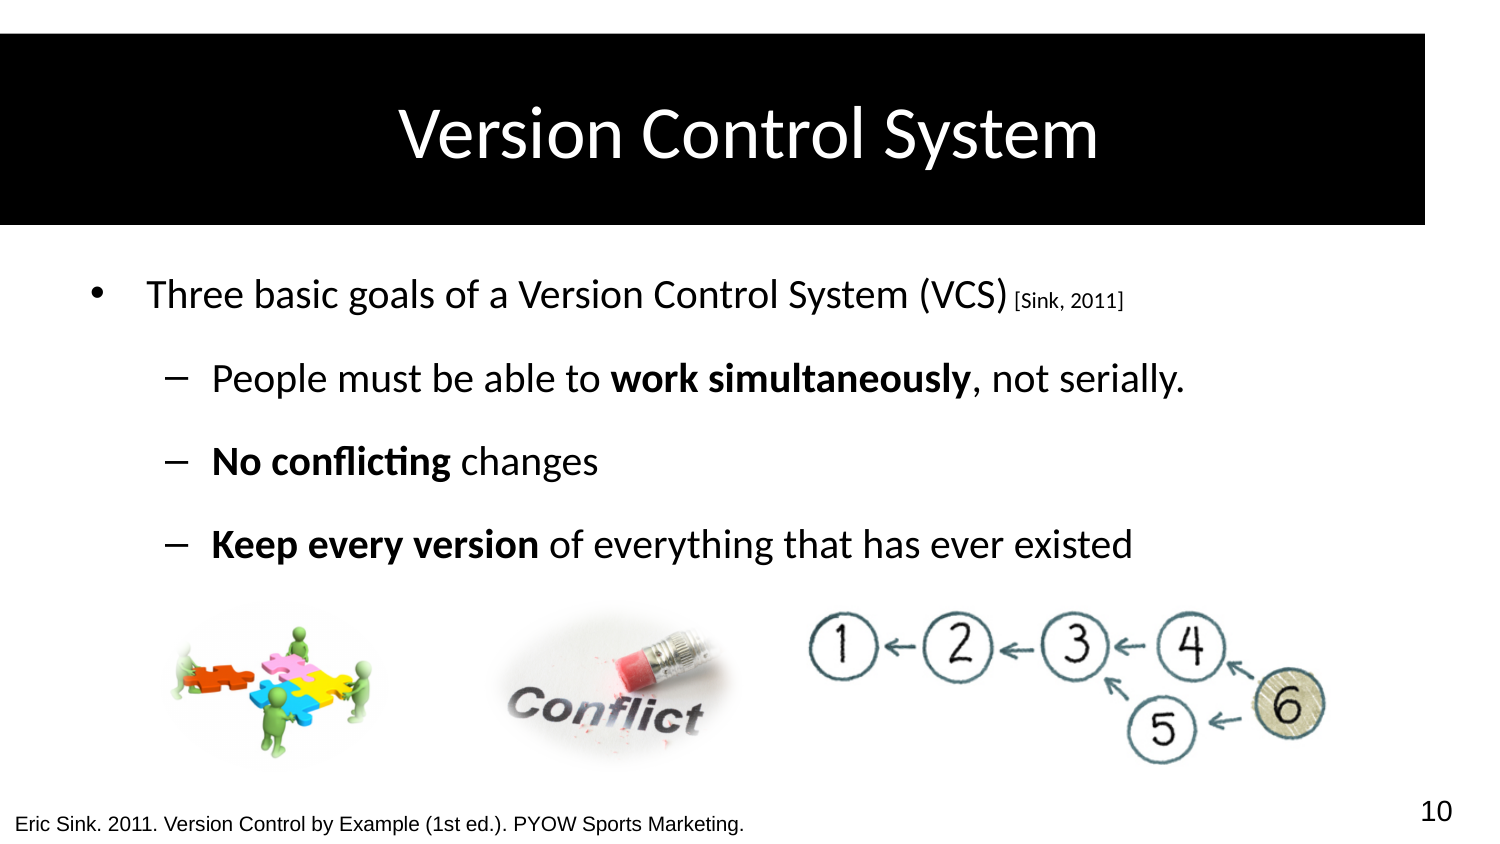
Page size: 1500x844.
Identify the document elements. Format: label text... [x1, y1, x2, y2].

text_box Eric Sink. 2011. Version Control by Example (1st ed.). PYOW Sports Marketing. [0, 803, 1500, 844]
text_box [156, 597, 1344, 775]
title Version Control System [75, 33, 1425, 223]
list Three basic goals of a Version Control System (VCS) [Sink, 2011] People must be able to work simultaneously, not serially. No conflicting changes Keep every version of everything that has ever existed [75, 234, 1425, 754]
